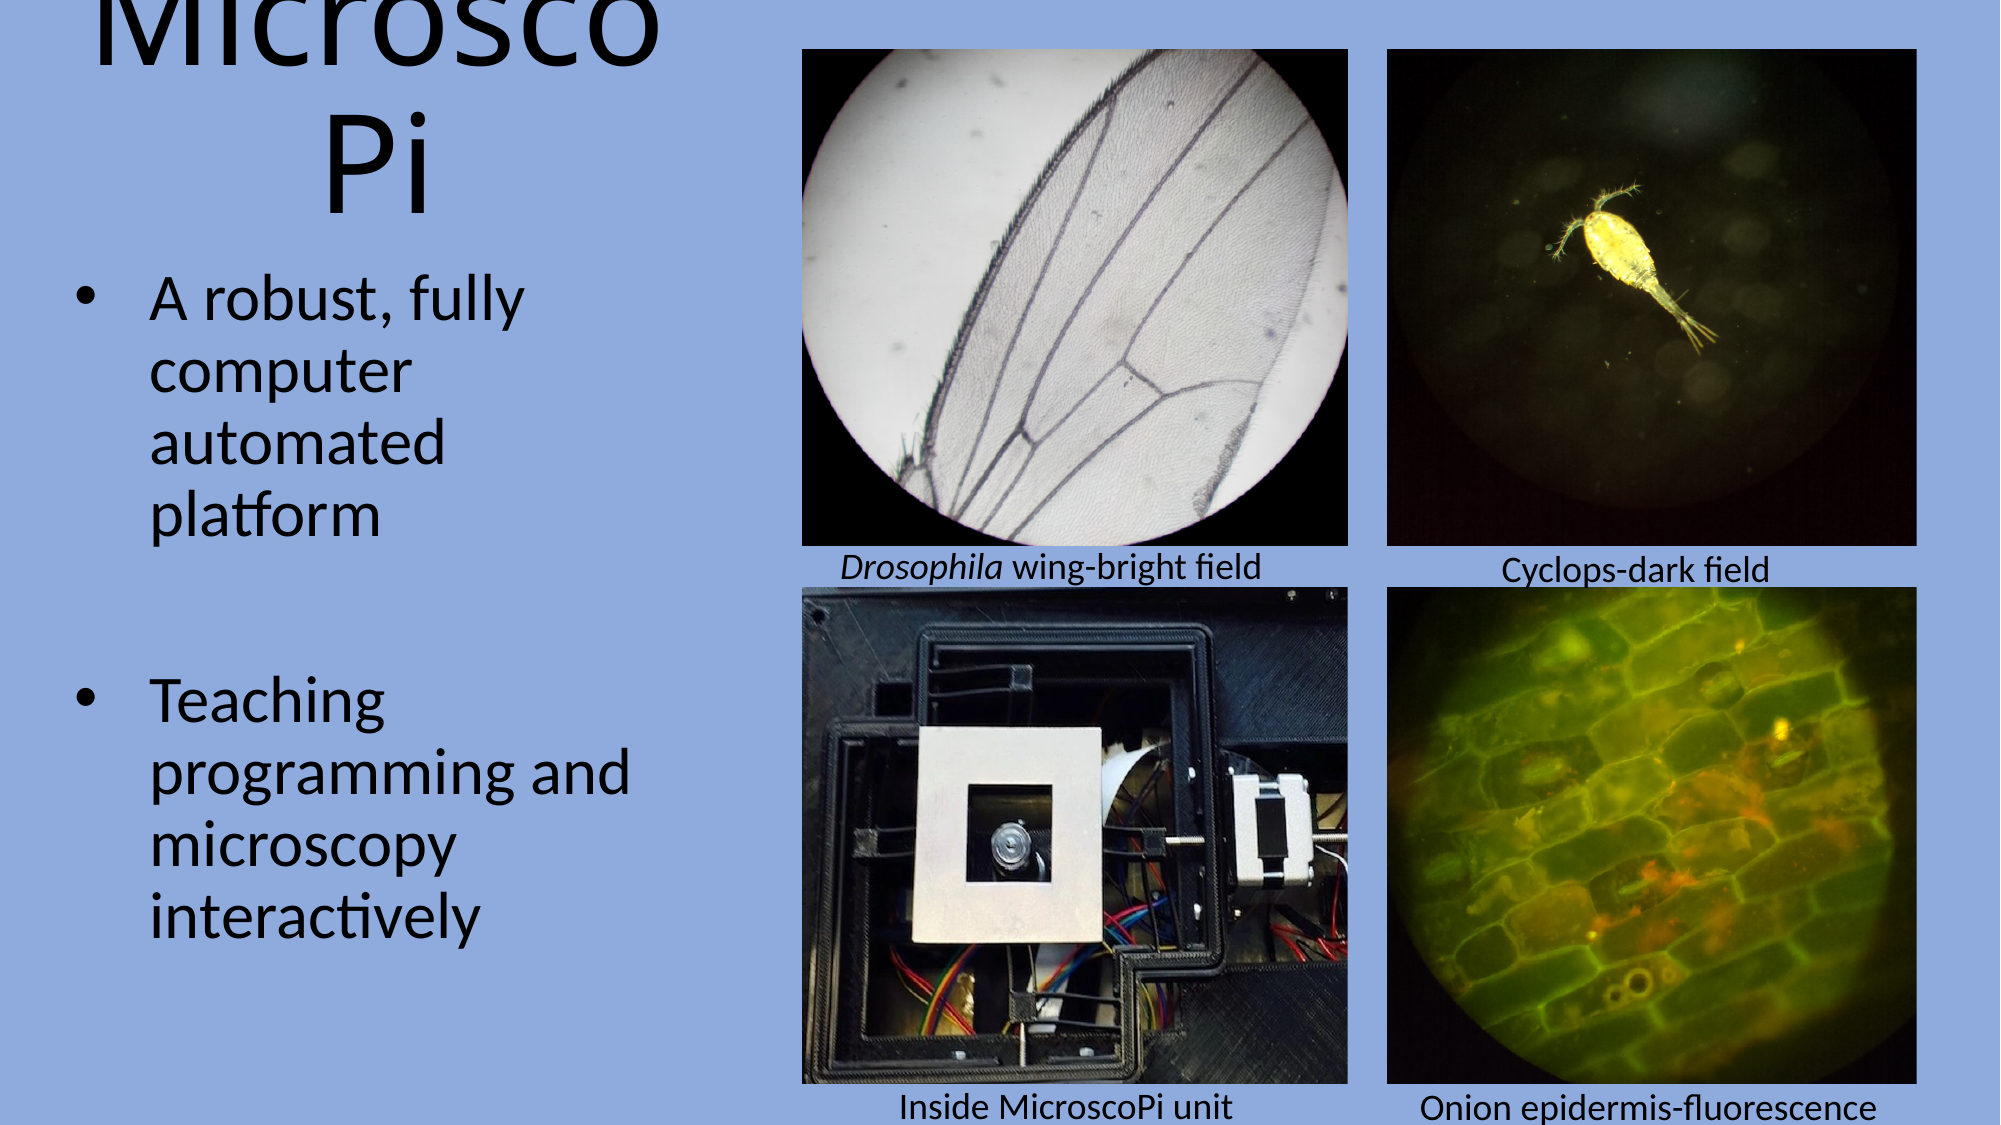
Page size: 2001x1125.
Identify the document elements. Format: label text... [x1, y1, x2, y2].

picture [801, 587, 1348, 1084]
subtitle A robust, fully computer automated platform Teaching programming and microscopy interactively [59, 146, 695, 1053]
picture [1387, 587, 1917, 1084]
text_box Inside MicroscoPi unit [884, 1075, 1379, 1125]
text_box Drosophila wing-bright field [825, 546, 1309, 587]
text_box Cyclops-dark field [1486, 546, 1817, 587]
picture [1387, 49, 1917, 546]
text_box Onion epidermis-fluorescence [1404, 1084, 1899, 1125]
text_box MicroscoPi [59, 44, 695, 146]
picture [801, 49, 1348, 546]
